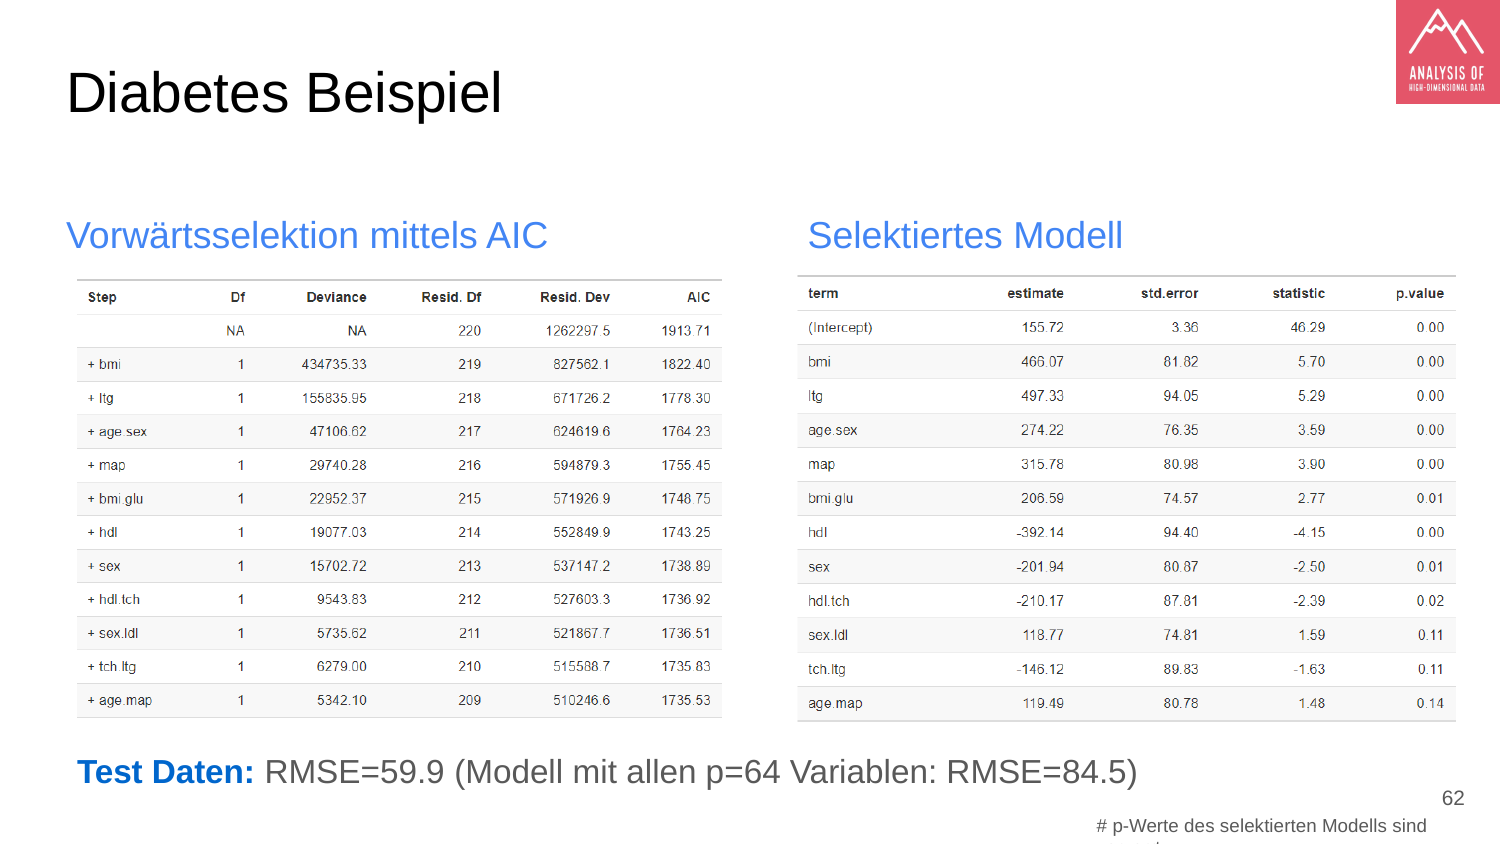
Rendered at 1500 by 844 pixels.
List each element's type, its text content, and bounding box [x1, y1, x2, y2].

list Vorwärtsselektion mittels AIC [51, 189, 708, 750]
picture [1396, 0, 1500, 104]
title Diabetes Beispiel [51, 40, 1449, 135]
picture [792, 266, 1468, 729]
text_box # p-Werte des selektierten Modells sind verzerrt [1081, 798, 1500, 844]
list Selektiertes Modell [792, 189, 1449, 266]
text_box Test Daten: RMSE=59.9 (Modell mit allen p=64 Variablen: RMSE=84.5) [62, 735, 1500, 806]
picture [72, 273, 730, 723]
